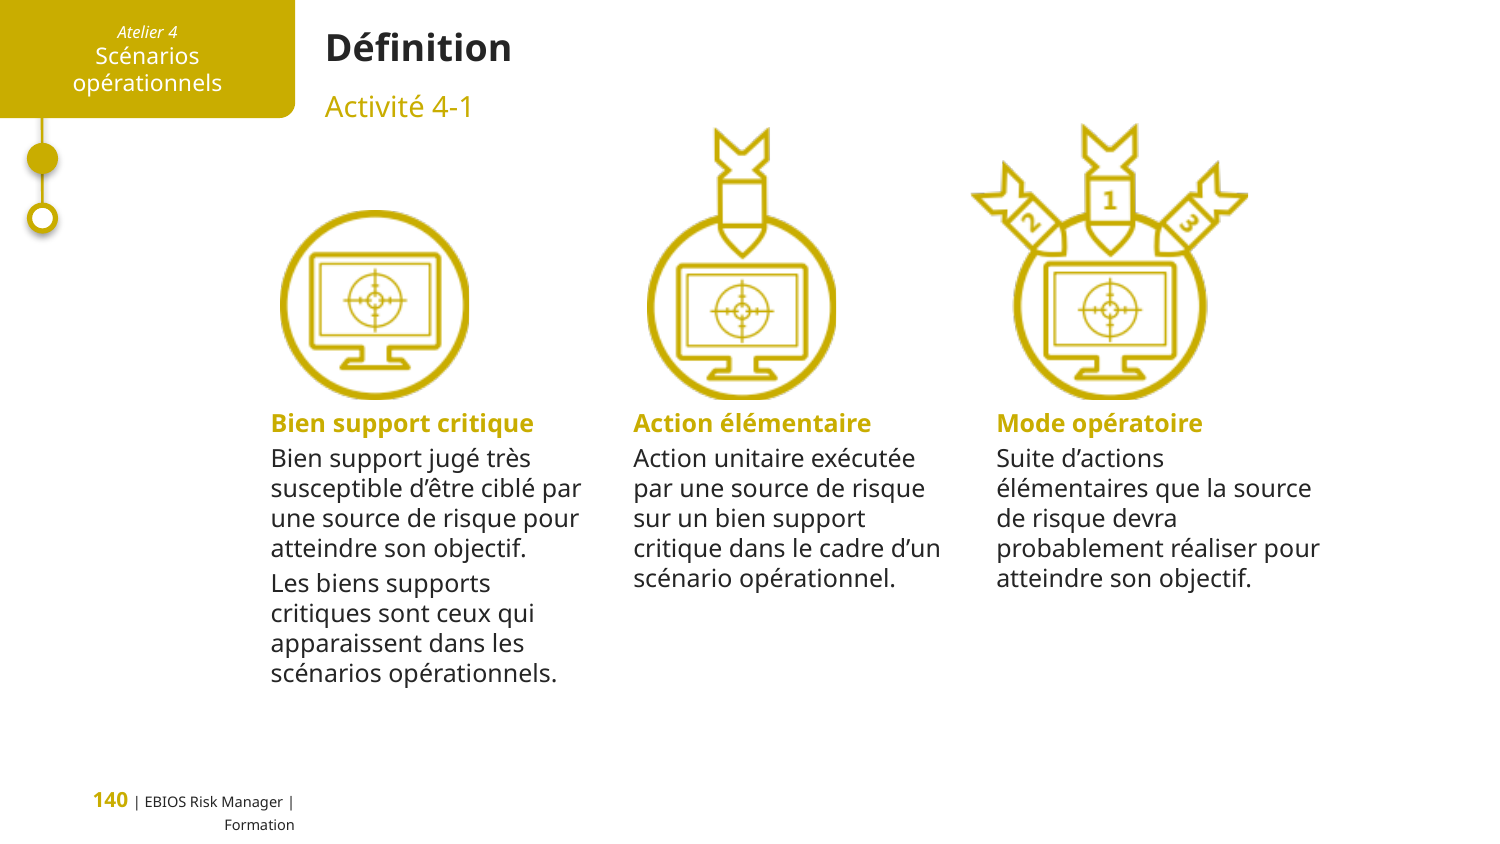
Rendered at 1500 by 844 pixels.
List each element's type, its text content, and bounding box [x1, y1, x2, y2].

picture [970, 123, 1249, 400]
text_box Action élémentaire Action unitaire exécutée par une source de risque sur un bien support critique dans le cadre d’un scénario opérationnel. [633, 407, 959, 553]
text_box Mode opératoire Suite d’actions élémentaires que la source de risque devra probablement réaliser pour atteindre son objectif. [996, 407, 1322, 547]
text_box Bien support critique Bien support jugé très susceptible d’être ciblé par une source de risque pour atteindre son objectif. Les biens supports critiques sont ceux qui apparaissent dans les scénarios opérationnels. [270, 407, 596, 560]
picture [279, 209, 470, 400]
text_box Activité 4-1 [324, 88, 1381, 124]
text_box Définition [324, 23, 1447, 69]
picture [646, 126, 837, 400]
